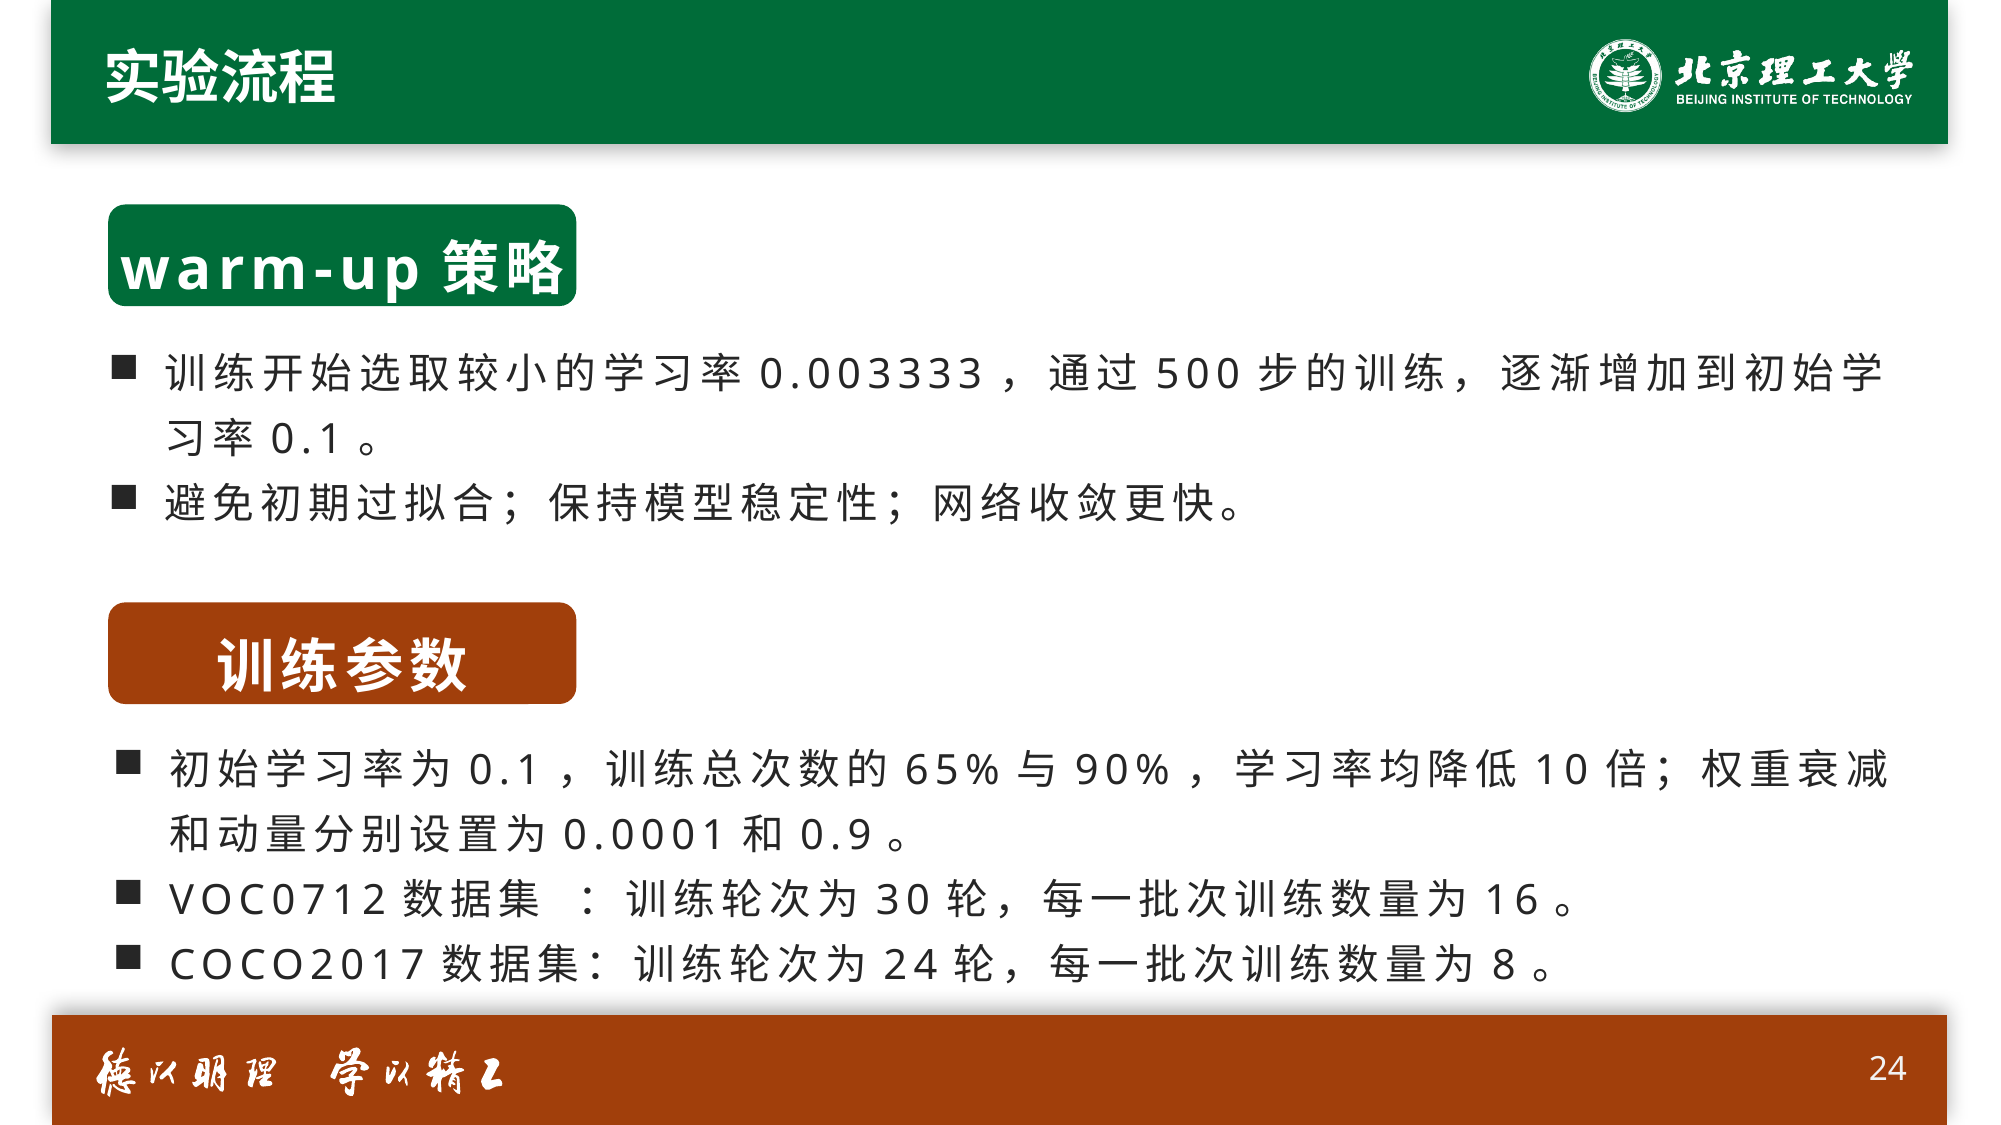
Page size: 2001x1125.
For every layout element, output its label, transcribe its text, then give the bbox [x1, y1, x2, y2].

text_box warm-up策略 [108, 204, 577, 307]
picture [1568, 21, 1937, 125]
text_box 初始学习率为0.1，训练总次数的65%与90%，学习率均降低10倍；权重衰减和动量分别设置为0.0001和0.9。 VOC0712数据集 ：训练轮次为30轮，每一批次训练数量为16。 COCO2017数据集：训练轮次为24轮，每一批次训练数量为8。 [112, 727, 1895, 1053]
title 实验流程 [88, 40, 1507, 120]
text_box 训练参数 [108, 602, 577, 705]
text_box 训练开始选取较小的学习率0.003333，通过500步的训练，逐渐增加到初始学习率0.1。 避免初期过拟合；保持模型稳定性；网络收敛更快。 [108, 332, 1890, 528]
